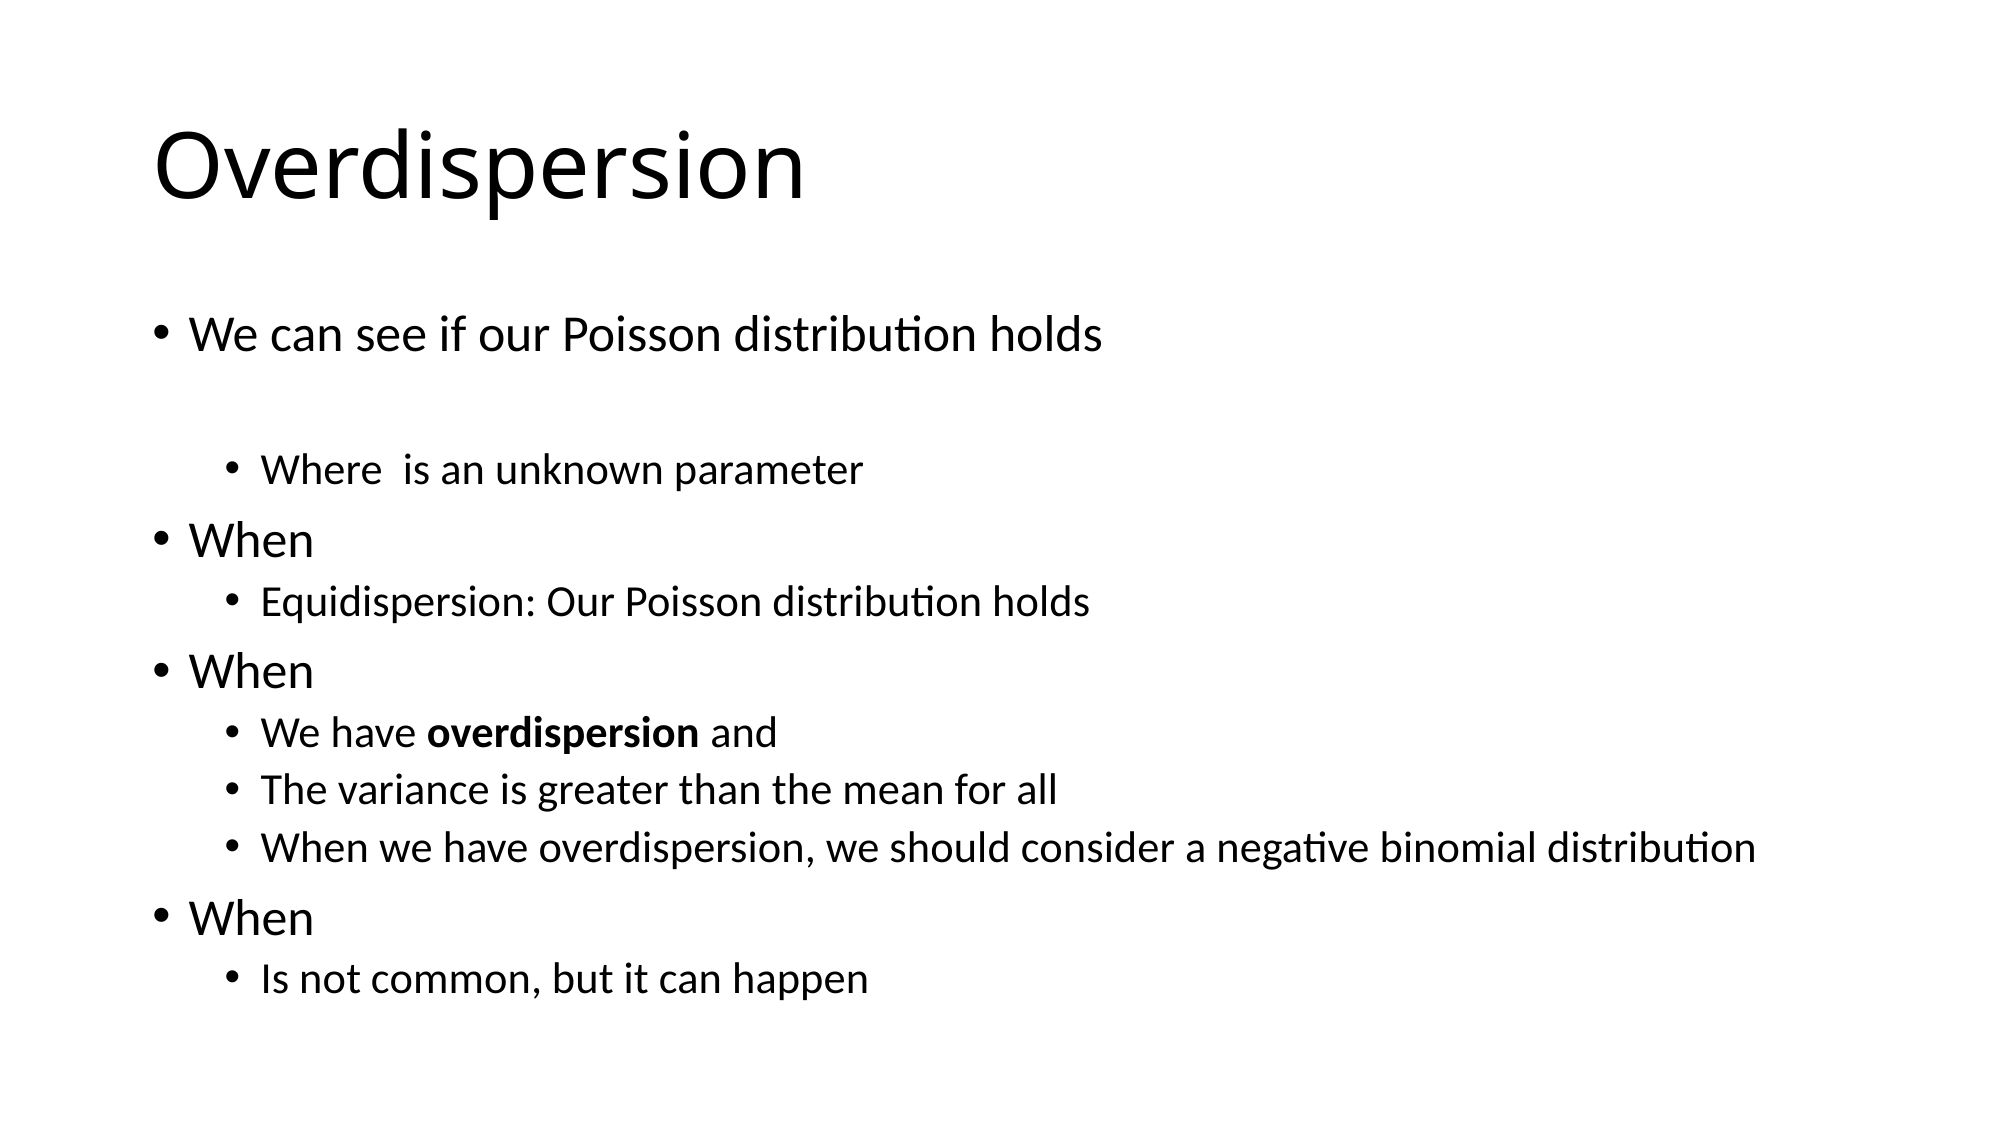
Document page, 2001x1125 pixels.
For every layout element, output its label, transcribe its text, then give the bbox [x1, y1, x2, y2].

title Overdispersion [137, 59, 1863, 278]
